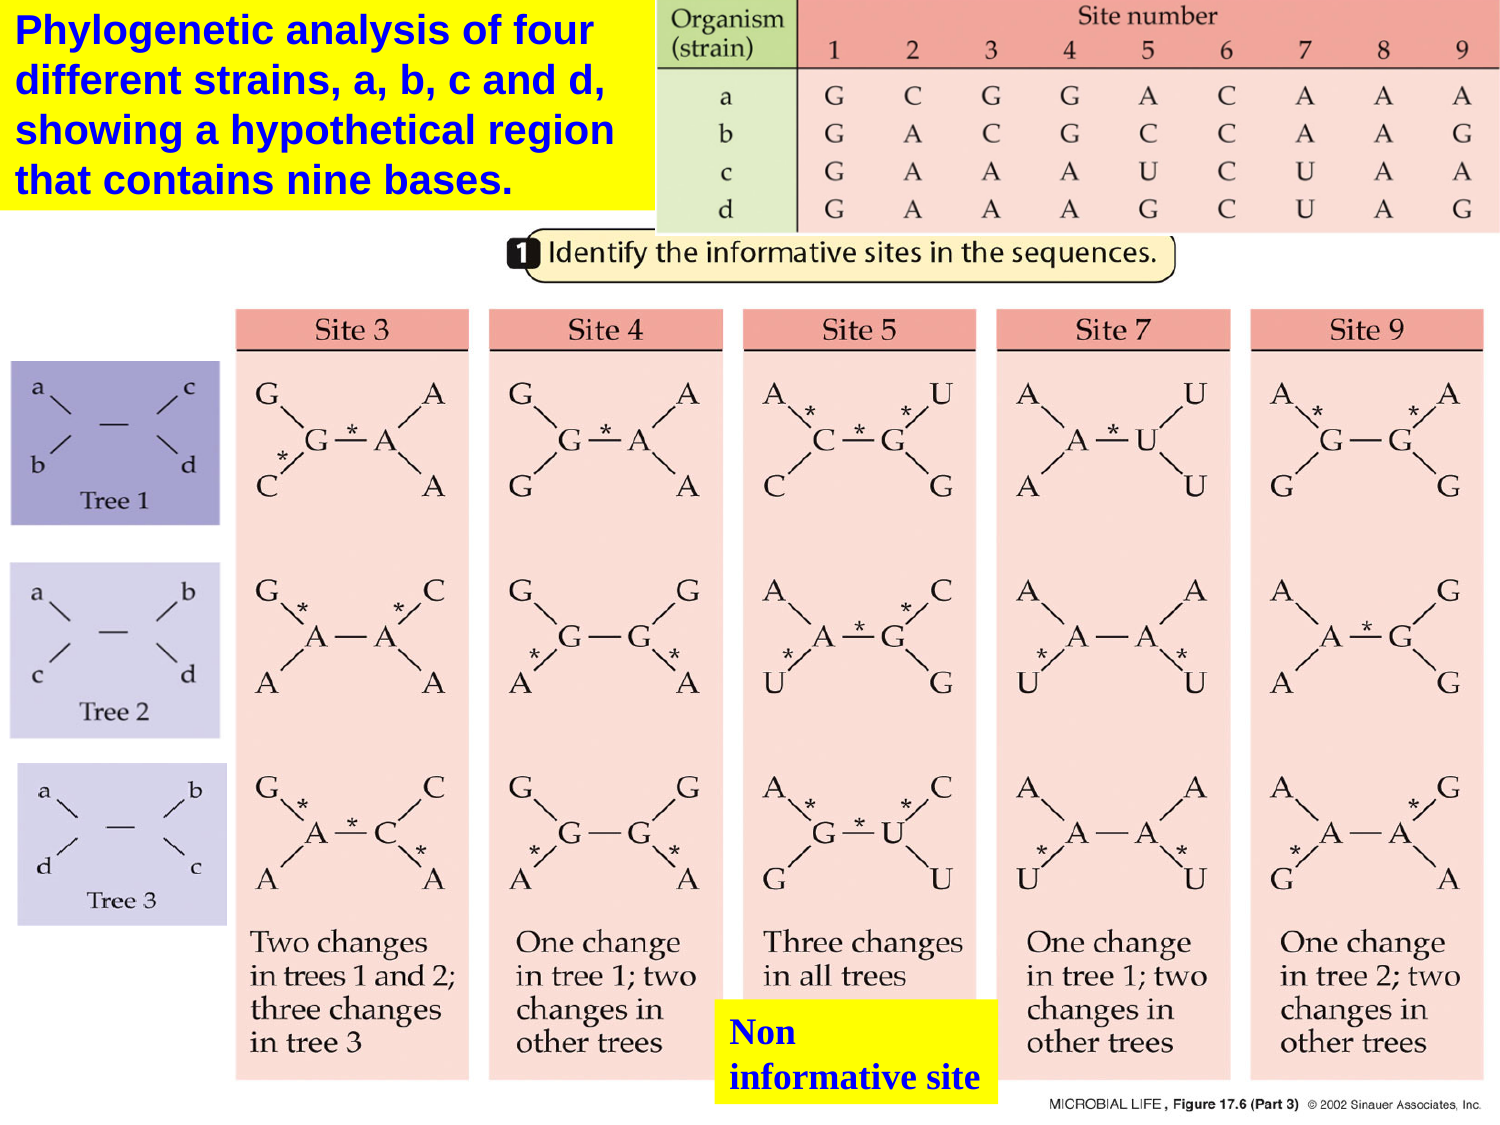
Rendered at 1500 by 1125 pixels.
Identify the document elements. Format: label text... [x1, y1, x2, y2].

text_box Phylogenetic analysis of four different strains, a, b, c and d, showing a hypothetical region that contains nine bases. [0, 0, 655, 211]
picture [7, 0, 1500, 1125]
